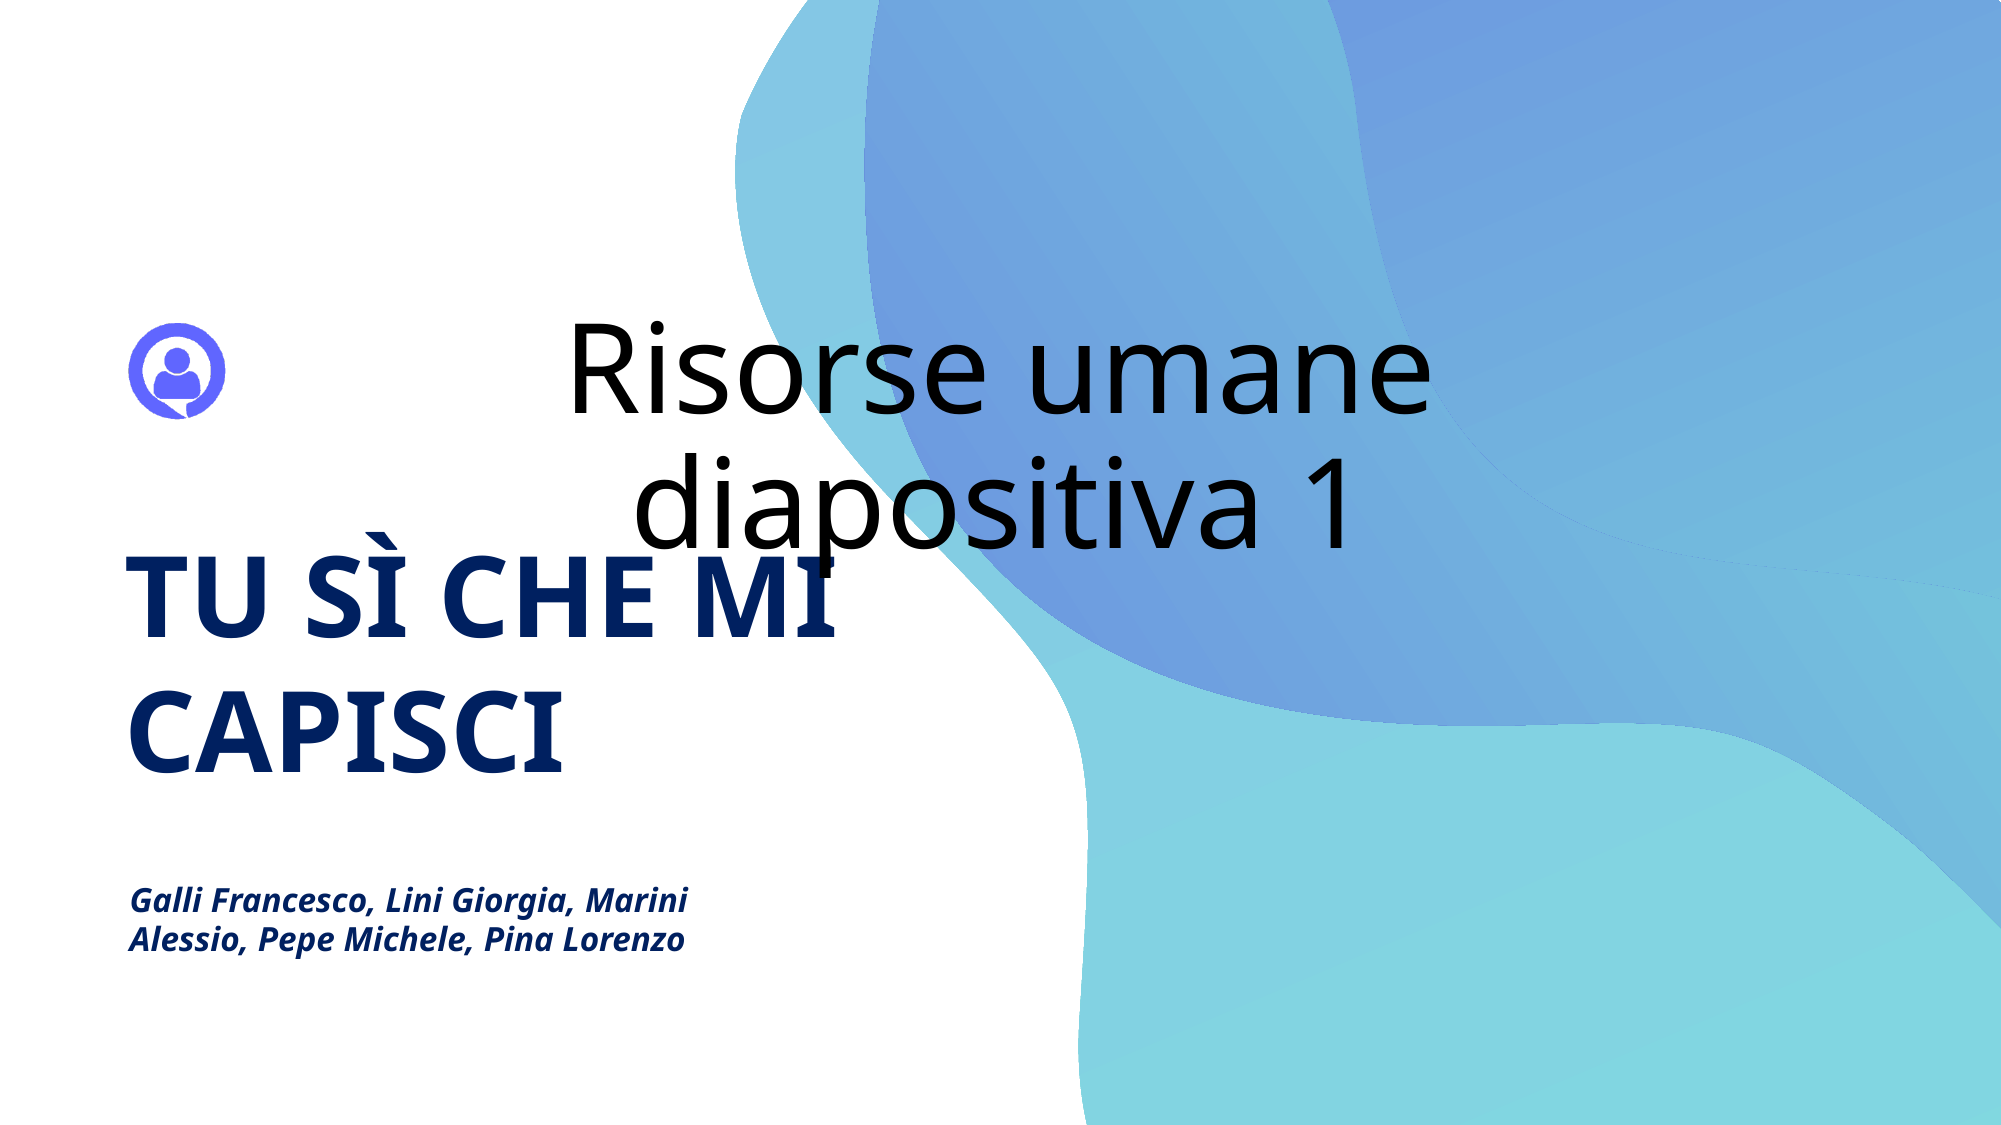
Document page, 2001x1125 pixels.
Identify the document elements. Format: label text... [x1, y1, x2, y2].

text_box Galli Francesco, Lini Giorgia, Marini Alessio, Pepe Michele, Pina Lorenzo [129, 878, 710, 959]
title Risorse umane diapositiva 1 [249, 184, 796, 576]
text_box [796, 0, 2000, 1125]
picture [124, 320, 231, 422]
text_box TU SÌ CHE MI CAPISCI [124, 524, 796, 795]
